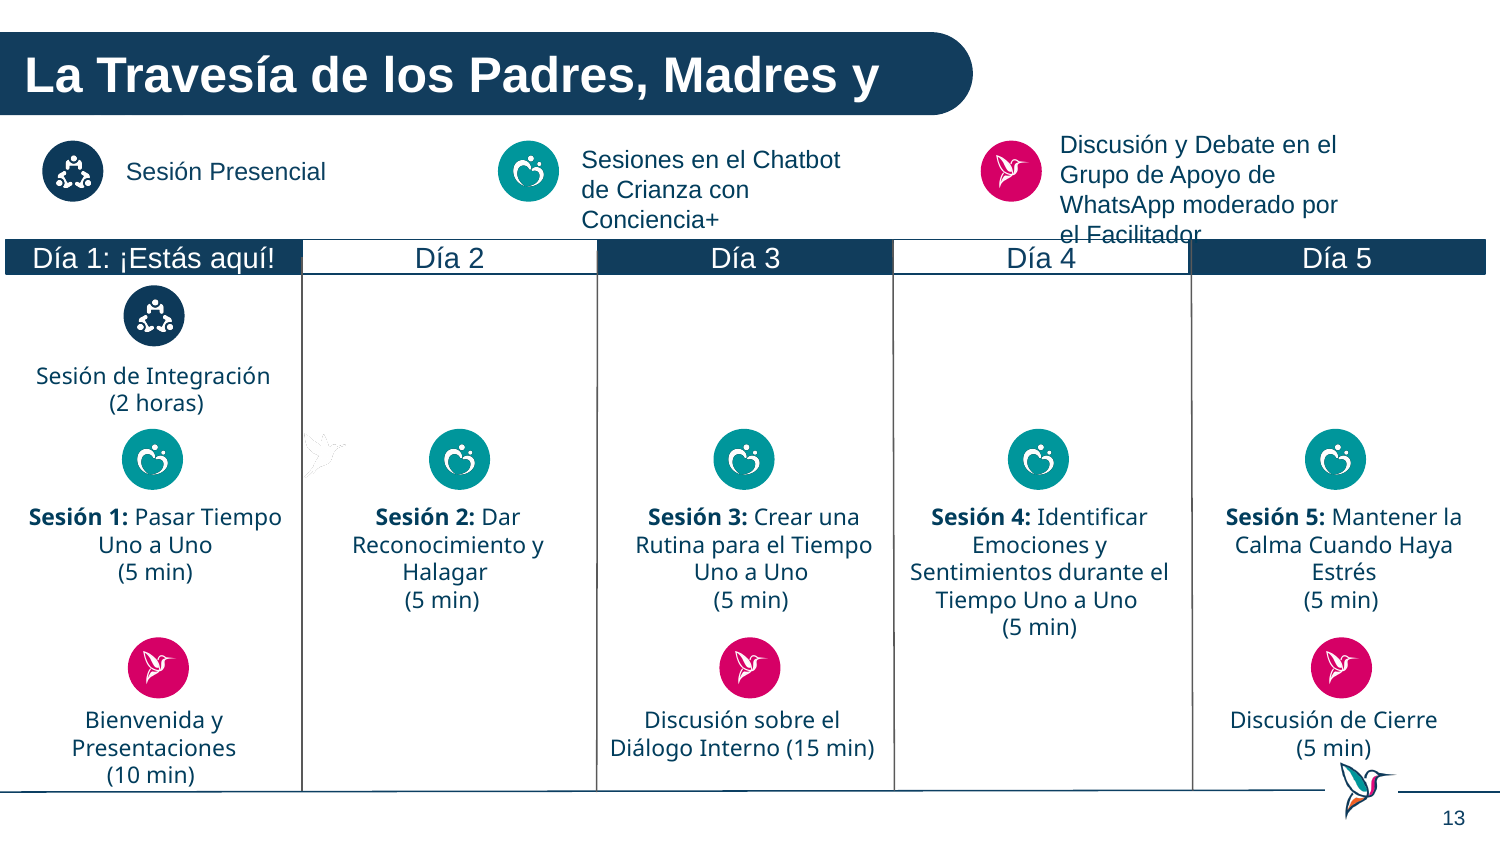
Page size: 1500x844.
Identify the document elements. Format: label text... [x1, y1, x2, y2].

text_box Discusión y Debate en el Grupo de Apoyo de WhatsApp moderado por el Facilitador [1045, 114, 1365, 229]
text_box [1304, 428, 1367, 491]
text_box Sesión 4: Identificar Emociones y Sentimientos durante el Tiempo Uno a Uno (5 min) [900, 487, 1185, 635]
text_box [1310, 637, 1373, 699]
text_box Día 5 [1193, 239, 1485, 274]
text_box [42, 140, 104, 202]
text_box Día 4 [895, 239, 1189, 274]
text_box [713, 428, 775, 491]
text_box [719, 637, 781, 699]
text_box Día 2 [301, 239, 597, 274]
text_box Sesión de Integración (2 horas) [11, 346, 297, 444]
text_box Sesiones en el Chatbot de Crianza con Conciencia+ [566, 128, 886, 214]
picture [1338, 759, 1398, 823]
text_box Discusión sobre el Diálogo Interno (15 min) [602, 690, 887, 740]
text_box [1007, 428, 1070, 491]
picture [303, 433, 347, 478]
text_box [497, 140, 560, 202]
text_box Día 3 [597, 239, 892, 274]
text_box Día 1: ¡Estás aquí! [6, 239, 301, 274]
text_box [127, 637, 190, 699]
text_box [123, 285, 185, 347]
text_box Sesión 1: Pasar Tiempo Uno a Uno (5 min) [7, 487, 297, 635]
text_box Sesión 3: Crear una Rutina para el Tiempo Uno a Uno (5 min) [616, 487, 887, 635]
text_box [428, 428, 491, 491]
text_box Sesión 5: Mantener la Calma Cuando Haya Estrés (5 min) [1199, 487, 1493, 635]
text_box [121, 428, 184, 491]
text_box La Travesía de los Padres, Madres y Cuidadores [9, 35, 1036, 171]
text_box [0, 32, 947, 116]
text_box Sesión 2: Dar Reconocimiento y Halagar (5 min) [307, 487, 591, 617]
text_box Sesión Presencial [110, 140, 496, 202]
text_box Bienvenida y Presentaciones (10 min) [6, 690, 297, 740]
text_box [980, 140, 1042, 202]
text_box Discusión de Cierre (5 min) [1199, 690, 1482, 740]
